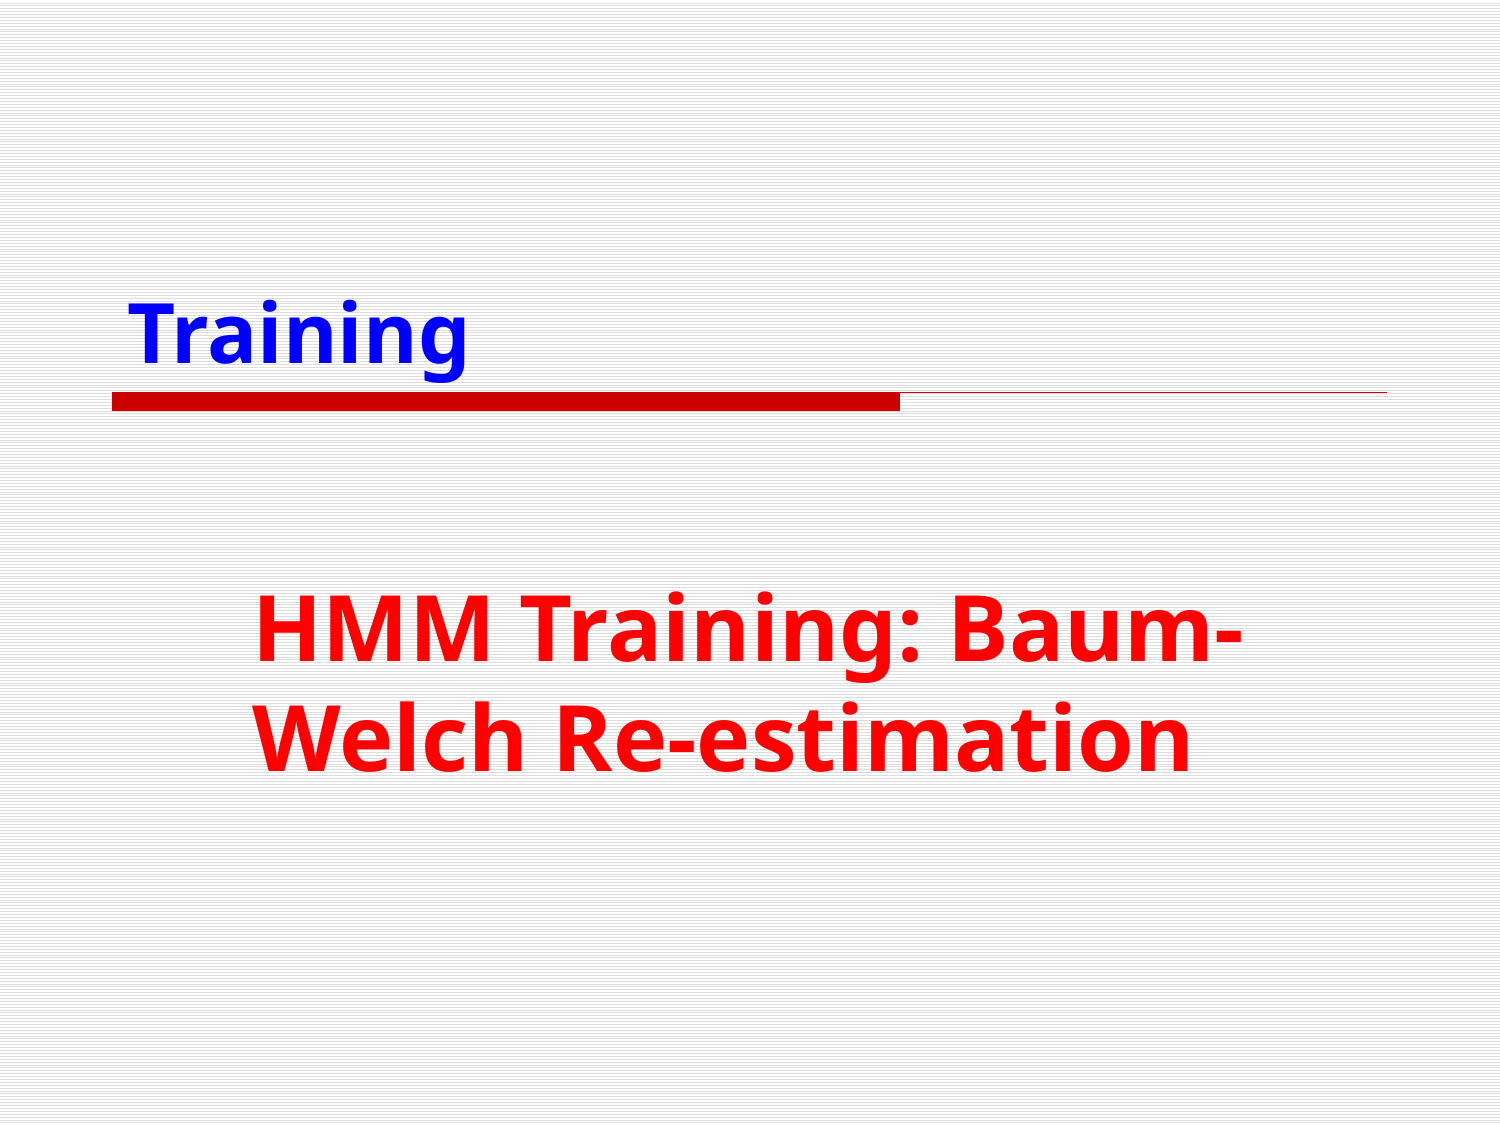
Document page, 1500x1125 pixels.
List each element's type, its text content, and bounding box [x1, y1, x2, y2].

title Training [112, 162, 1388, 388]
subtitle HMM Training: Baum-Welch Re-estimation [237, 562, 1388, 826]
